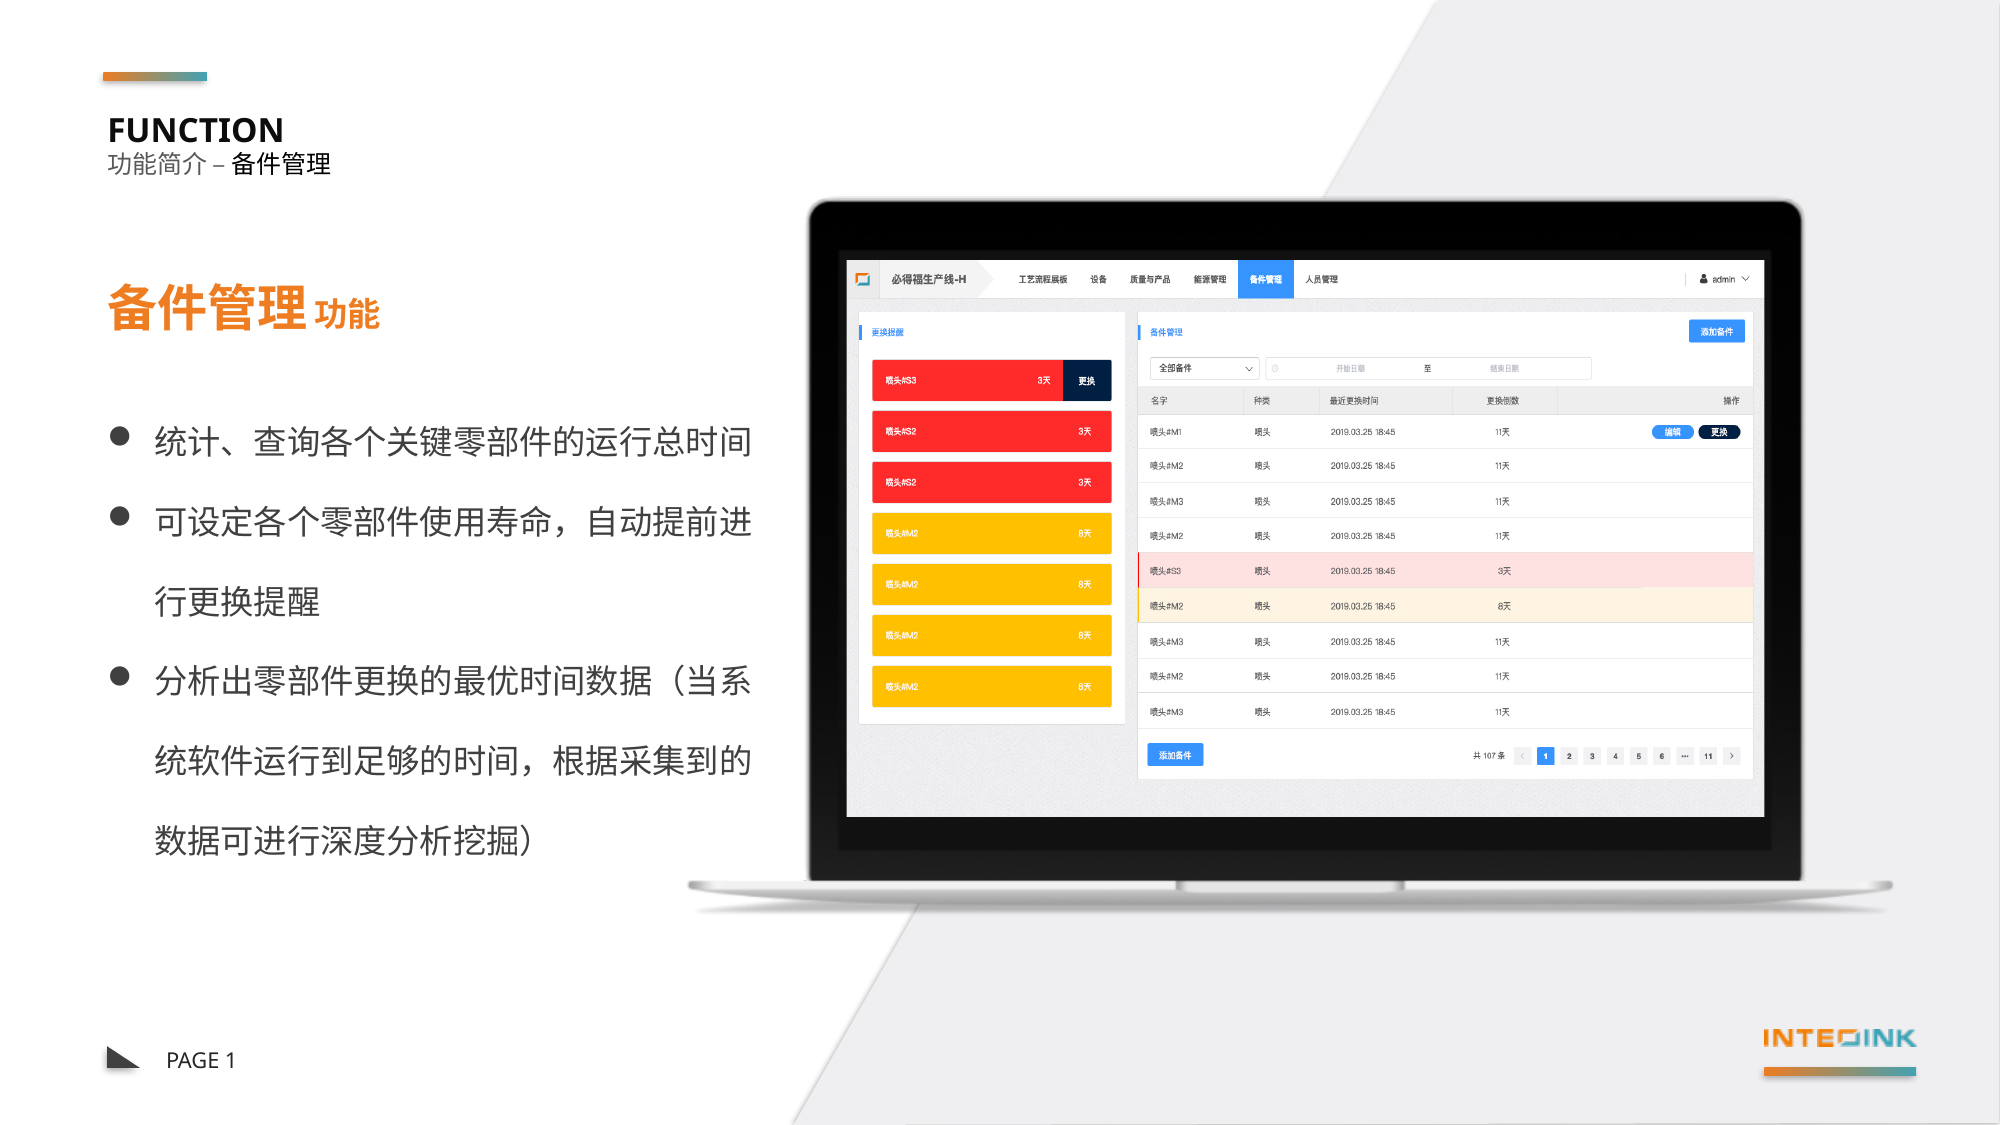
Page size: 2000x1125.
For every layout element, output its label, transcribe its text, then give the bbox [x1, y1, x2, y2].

text_box FUNCTION 功能简介 – 备件管理 [92, 101, 656, 217]
text_box [103, 72, 208, 81]
text_box [792, 0, 2000, 1125]
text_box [1764, 1028, 1917, 1076]
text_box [657, 101, 1972, 952]
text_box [106, 1038, 262, 1081]
text_box 备件管理 功能 统计、查询各个关键零部件的运行总时间 可设定各个零部件使用寿命，自动提前进行更换提醒 分析出零部件更换的最优时间数据（当系统软件运行到足够的时间，根据采集到的数据可进行深度分析挖掘） [92, 268, 652, 948]
